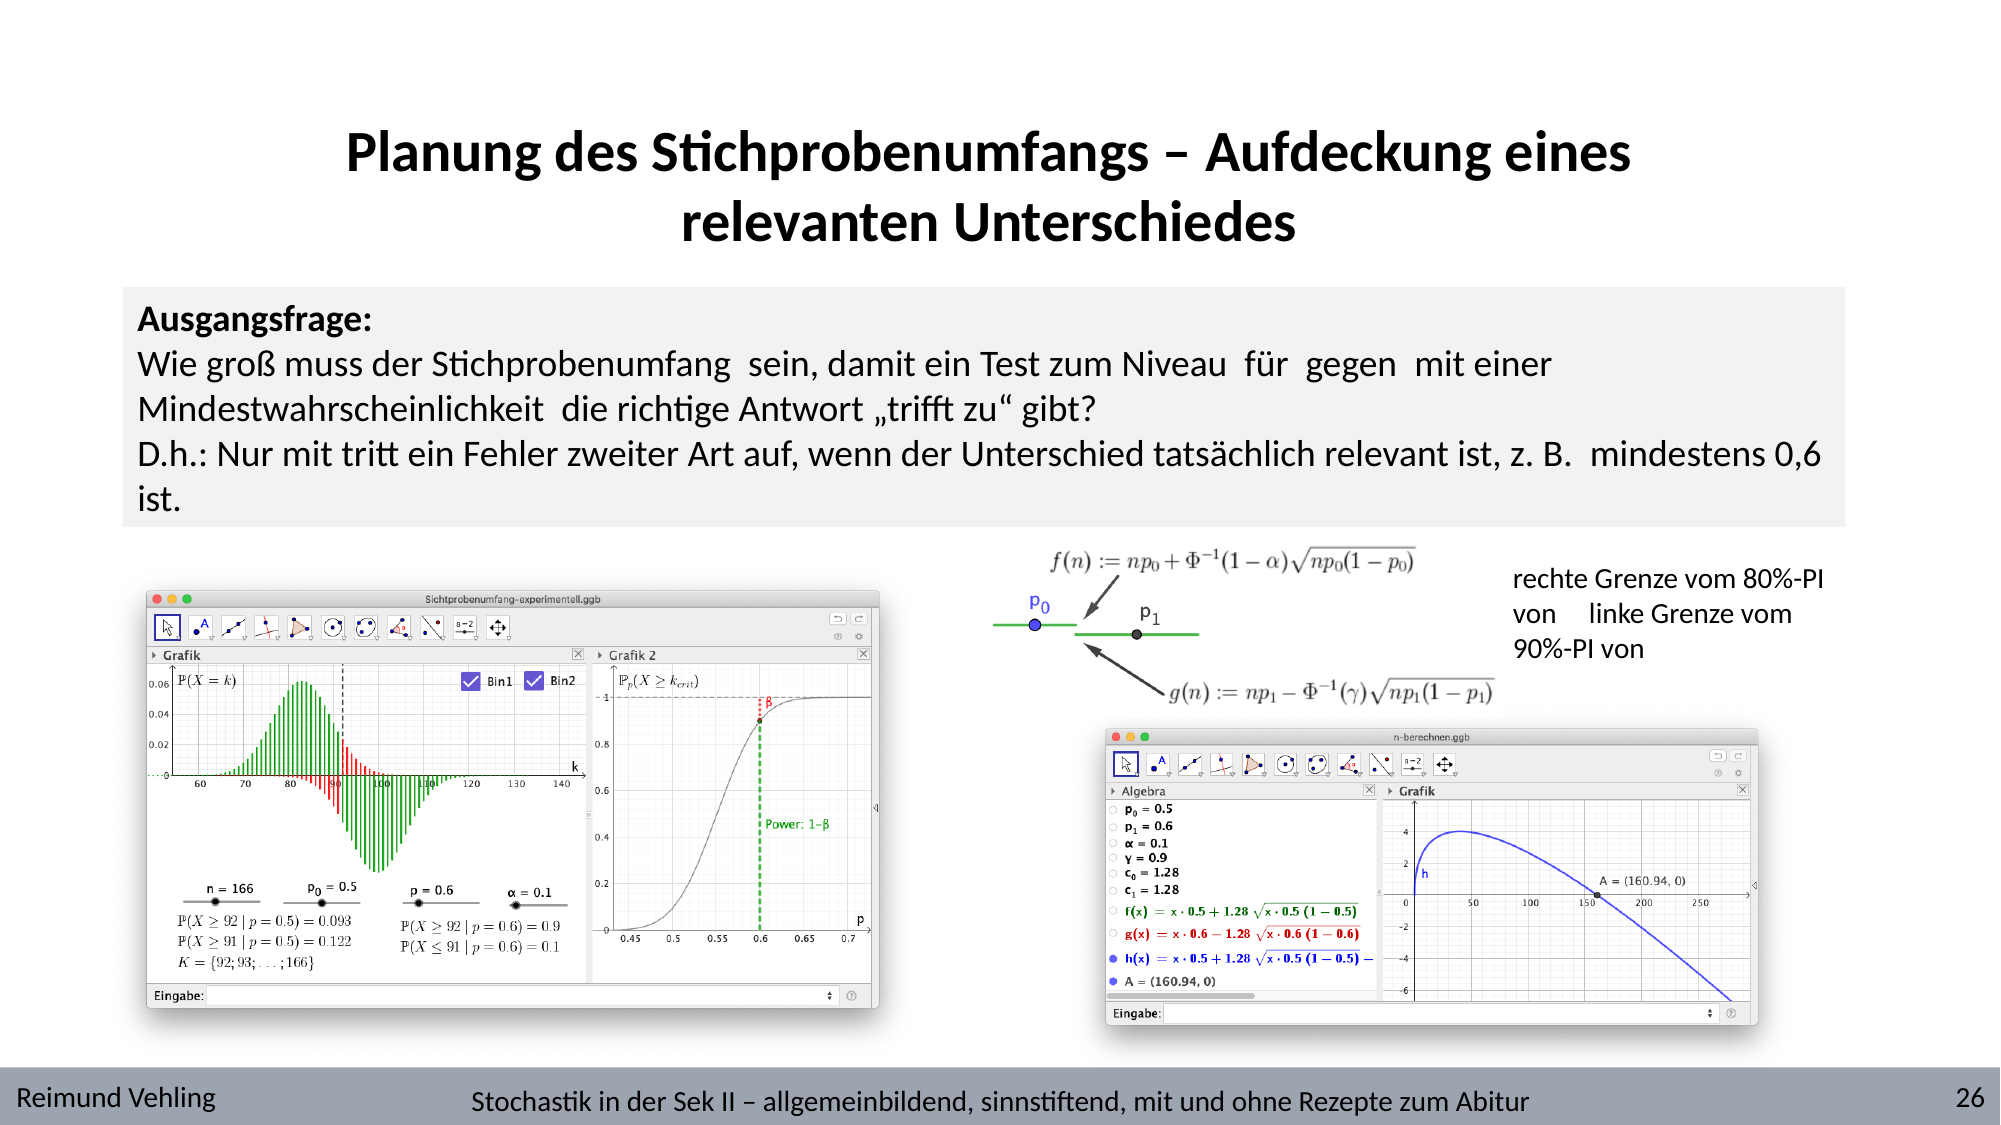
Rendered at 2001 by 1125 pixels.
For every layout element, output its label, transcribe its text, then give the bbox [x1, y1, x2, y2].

picture [983, 538, 1798, 1078]
text_box Planung des Stichprobenumfangs – Aufdeckung eines relevanten Unterschiedes [327, 106, 1651, 261]
picture [104, 562, 921, 1064]
